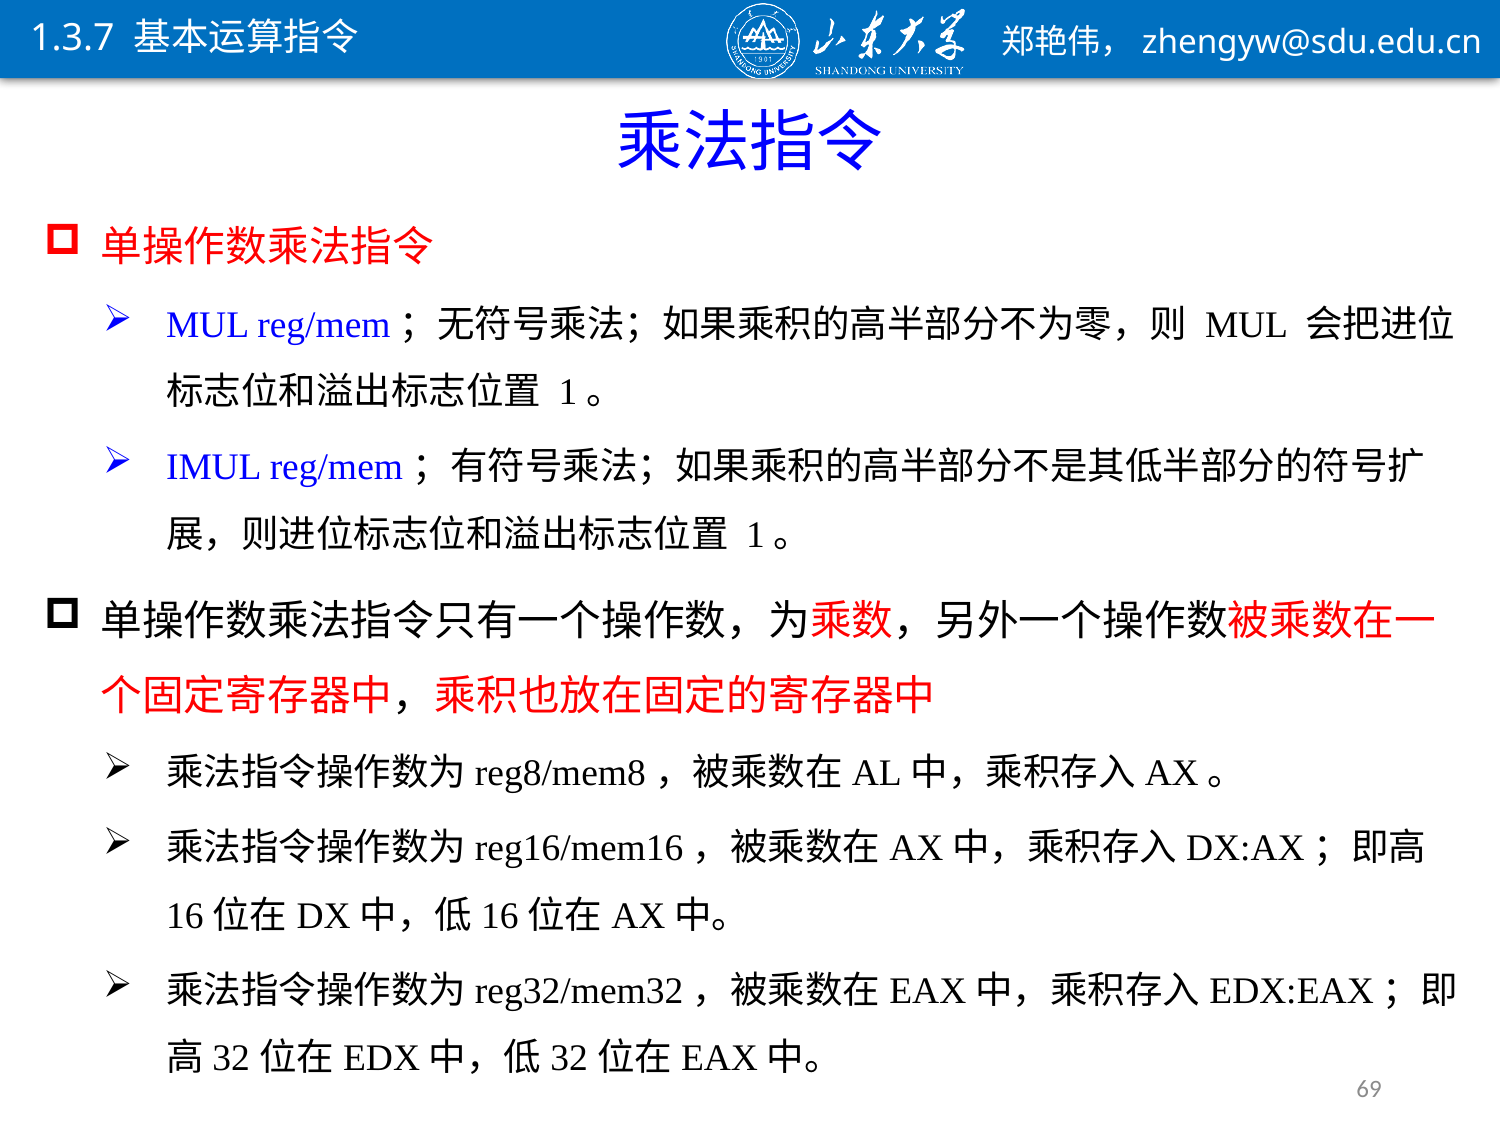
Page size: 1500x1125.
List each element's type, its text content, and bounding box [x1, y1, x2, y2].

text_box 单操作数乘法指令只有一个操作数，为乘数，另外一个操作数被乘数在一个固定寄存器中，乘积也放在固定的寄存器中 乘法指令操作数为reg8/mem8，被乘数在AL中，乘积存入AX。 乘法指令操作数为reg16/mem16，被乘数在AX中，乘积存入DX:AX；即高16位在DX中，低16位在AX中。 乘法指令操作数为reg32/mem32，被乘数在EAX中，乘积存入EDX:EAX；即高32位在EDX中，低32位在EAX中。 [29, 560, 1483, 1086]
text_box 乘法指令 [0, 91, 1500, 187]
slide_number 69 [1059, 1086, 1397, 1118]
text_box 单操作数乘法指令 MUL reg/mem；无符号乘法；如果乘积的高半部分不为零，则 MUL 会把进位标志位和溢出标志位置 1。 IMUL reg/mem；有符号乘法；如果乘积的高半部分不是其低半部分的符号扩展，则进位标志位和溢出标志位置 1。 [29, 187, 1483, 560]
text_box 1.3.7 基本运算指令 [15, 5, 374, 66]
picture [726, 3, 965, 79]
